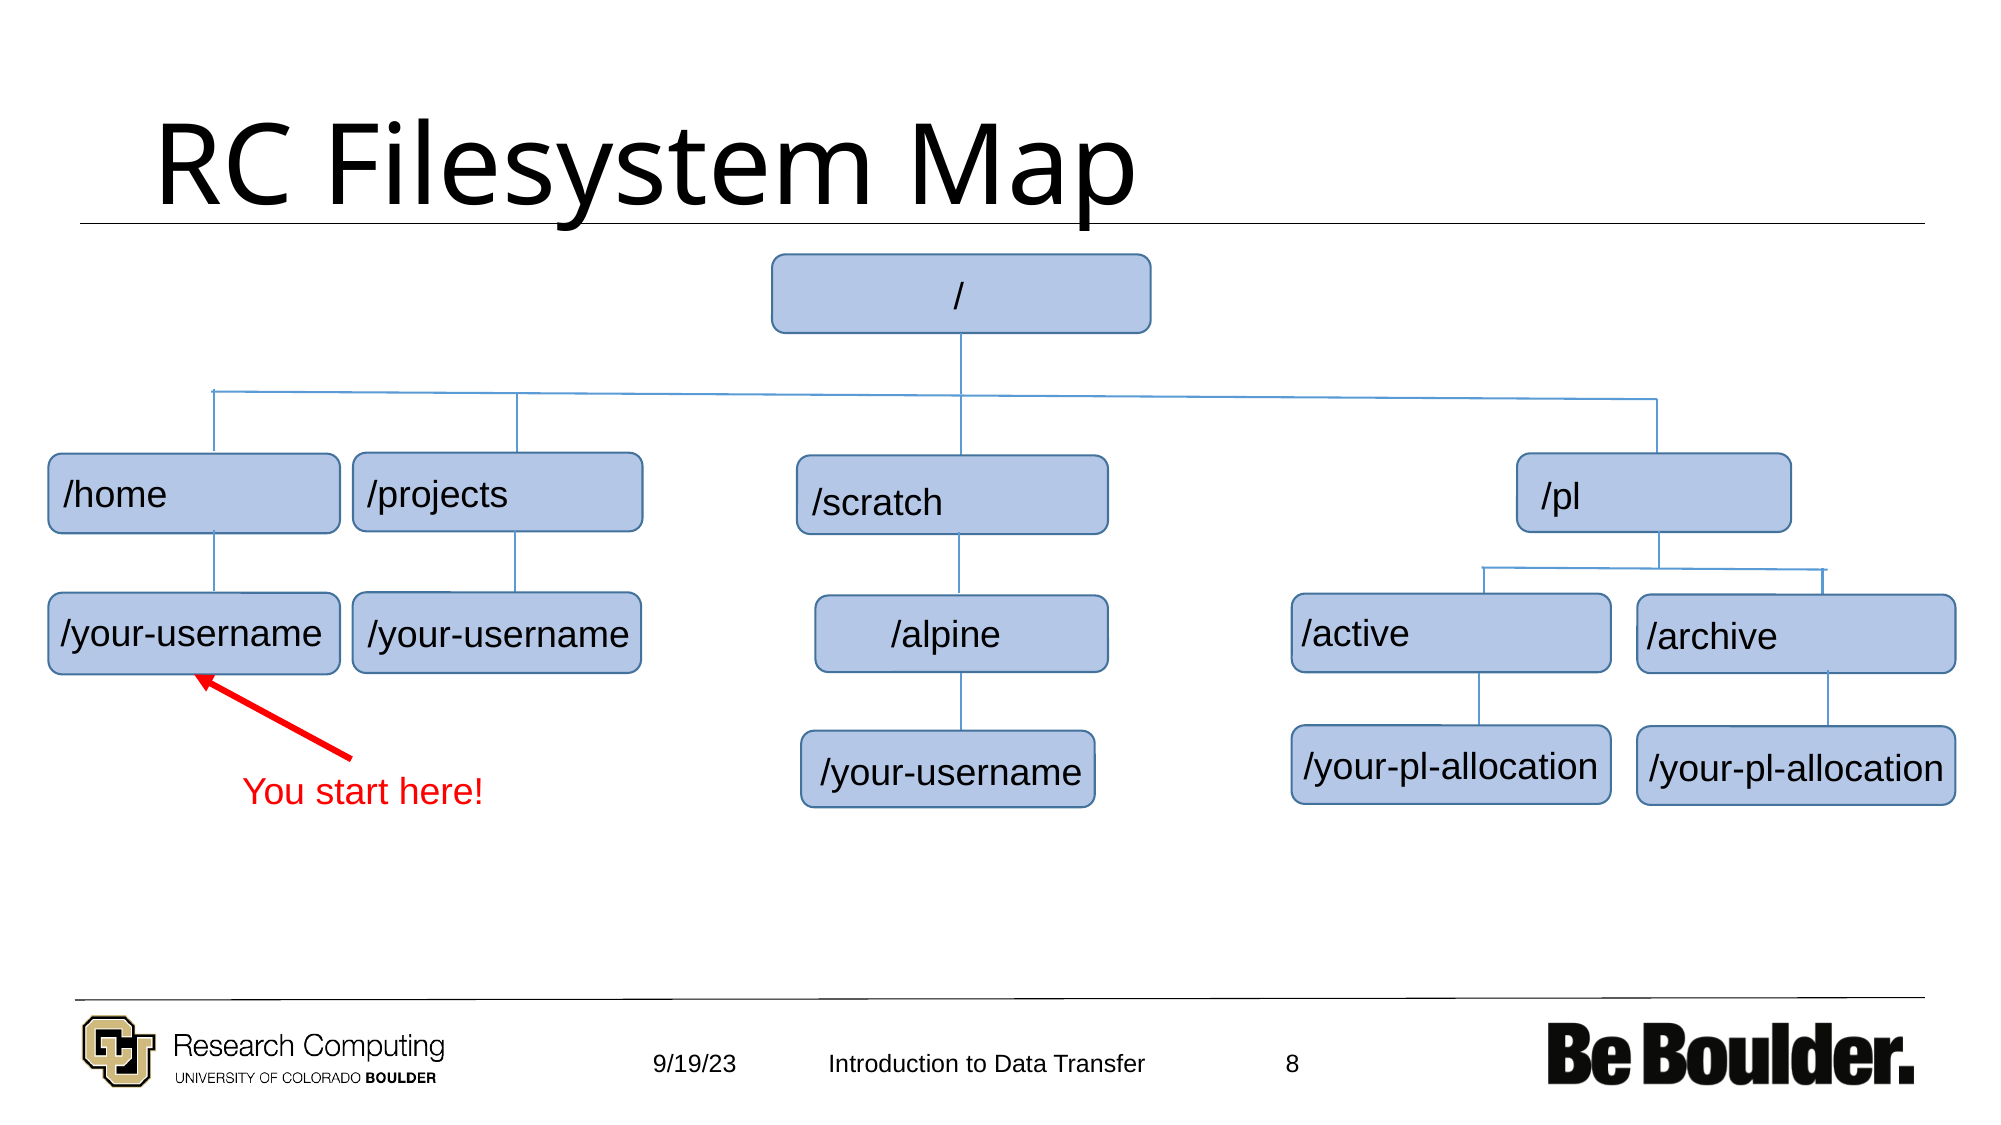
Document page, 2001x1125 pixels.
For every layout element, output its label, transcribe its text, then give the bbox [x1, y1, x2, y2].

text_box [215, 391, 516, 400]
text_box [47, 662, 341, 676]
text_box [1636, 725, 1956, 736]
text_box [1515, 452, 1793, 534]
text_box You start here! [227, 759, 511, 820]
text_box [1291, 592, 1612, 674]
text_box [1636, 593, 1957, 675]
picture [81, 1015, 444, 1088]
text_box /your-username [805, 740, 1112, 801]
text_box /alpine [876, 602, 1047, 663]
text_box [1291, 795, 1612, 805]
text_box /projects [352, 462, 537, 523]
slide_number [637, 1032, 772, 1093]
text_box /your-username [352, 603, 659, 663]
text_box [352, 451, 644, 533]
text_box [47, 452, 342, 535]
footer Introduction to Data Transfer [772, 1032, 1202, 1093]
text_box /your-pl-allocation [1288, 734, 1621, 795]
text_box [770, 253, 1152, 335]
text_box /your-username [45, 601, 352, 662]
text_box [1636, 796, 1956, 806]
slide_number 8 [1202, 1032, 1315, 1093]
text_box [194, 674, 352, 760]
text_box [1291, 724, 1479, 734]
text_box [800, 729, 1096, 809]
text_box /scratch [797, 470, 969, 531]
title RC Filesystem Map [137, 59, 1863, 278]
text_box [795, 454, 1110, 536]
text_box [352, 591, 642, 603]
text_box [814, 594, 1110, 674]
text_box [351, 662, 642, 675]
text_box [1480, 724, 1612, 734]
text_box /archive [1632, 604, 1798, 665]
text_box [517, 391, 1658, 400]
text_box /active [1286, 601, 1440, 662]
picture [1524, 1015, 1938, 1088]
text_box /pl [1526, 464, 1660, 525]
text_box /your-pl-allocation [1634, 736, 1967, 796]
text_box / [938, 265, 984, 325]
text_box [48, 591, 340, 601]
text_box /home [48, 462, 189, 522]
